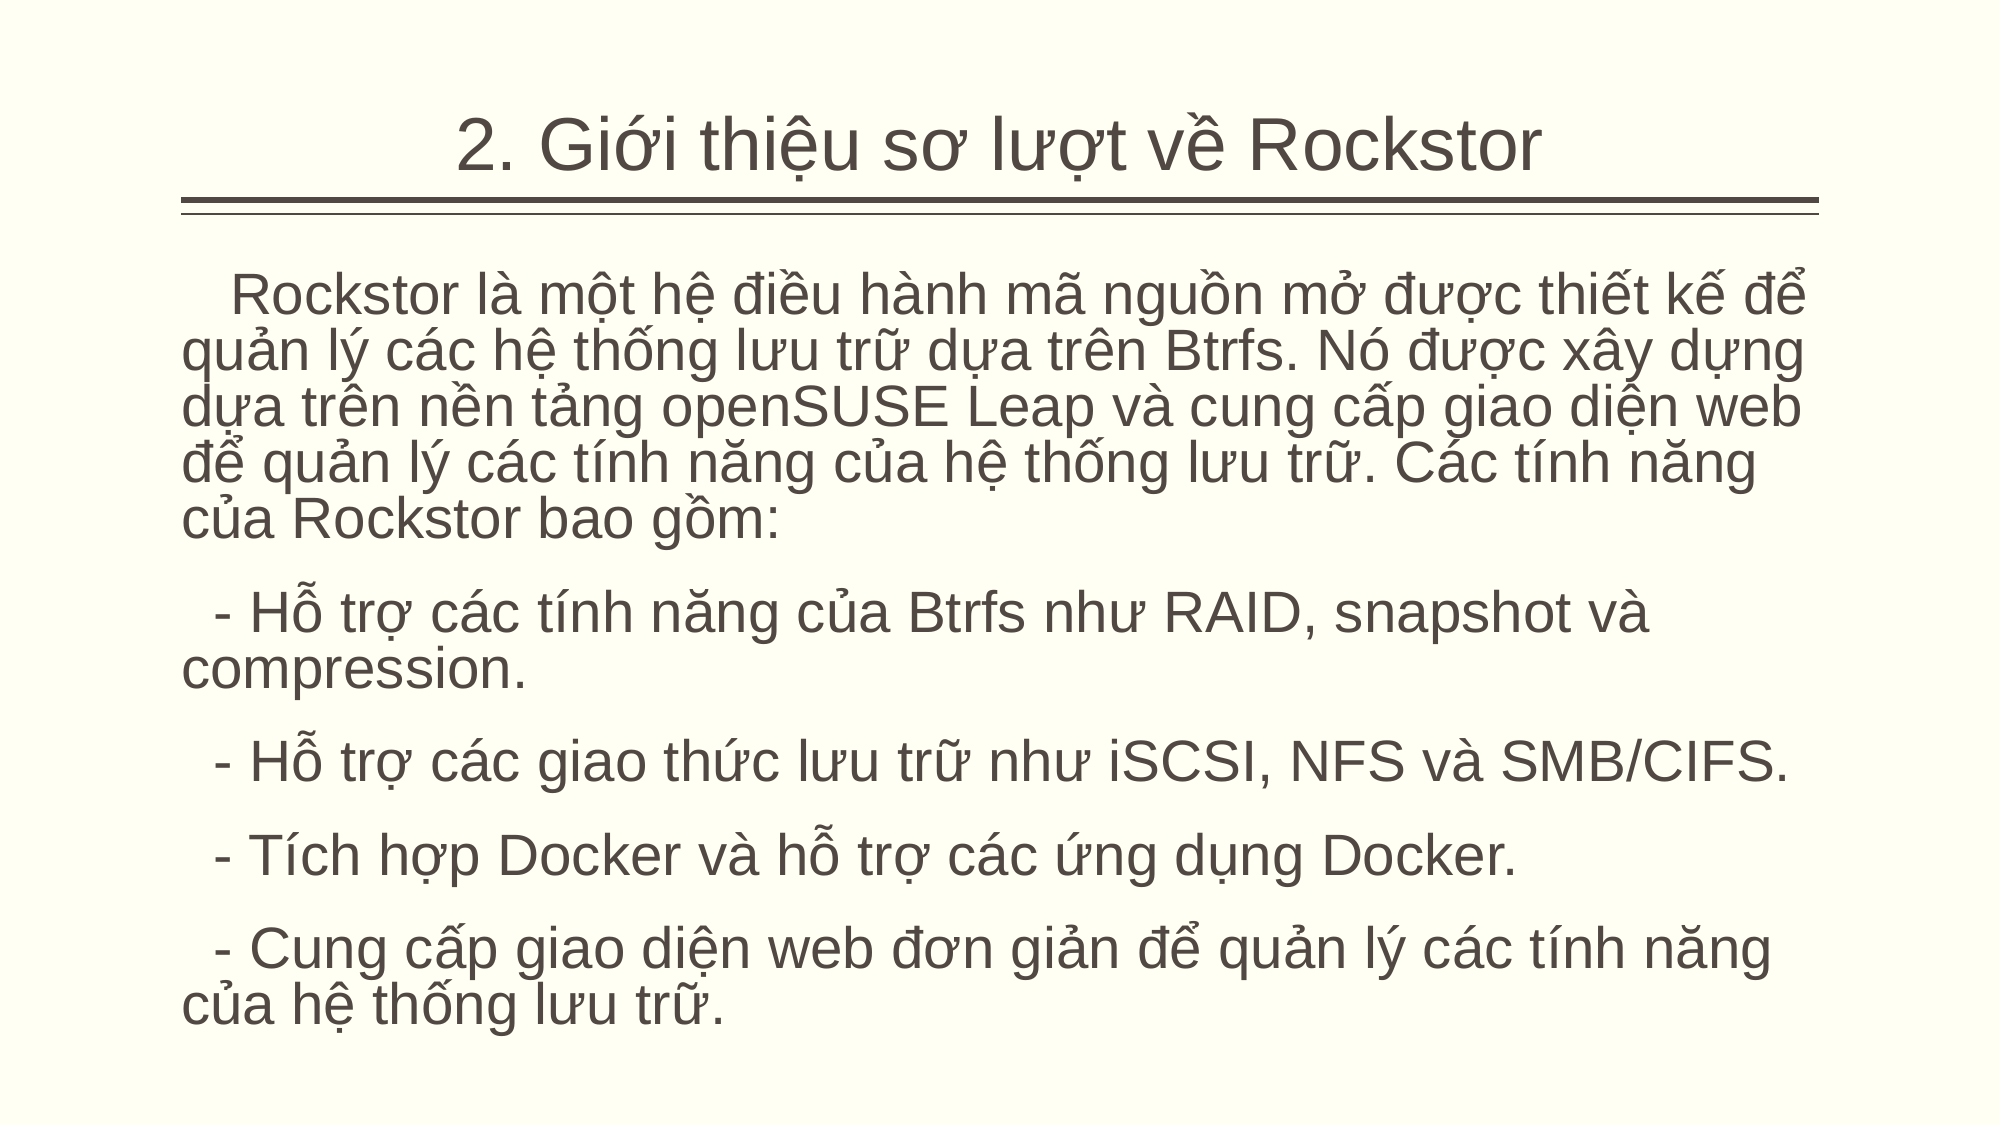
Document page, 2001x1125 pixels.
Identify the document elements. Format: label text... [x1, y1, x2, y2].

list Rockstor là một hệ điều hành mã nguồn mở được thiết kế để quản lý các hệ thống lưu trữ dựa trên Btrfs. Nó được xây dựng dựa trên nền tảng openSUSE Leap và cung cấp giao diện web để quản lý các tính năng của hệ thống lưu trữ. Các tính năng của Rockstor bao gồm: - Hỗ trợ các tính năng của Btrfs như RAID, snapshot và compression. - Hỗ trợ các giao thức lưu trữ như iSCSI, NFS và SMB/CIFS. - Tích hợp Docker và hỗ trợ các ứng dụng Docker. - Cung cấp giao diện web đơn giản để quản lý các tính năng của hệ thống lưu trữ. [181, 262, 1828, 1055]
title 2. Giới thiệu sơ lượt về Rockstor [181, 14, 1819, 195]
